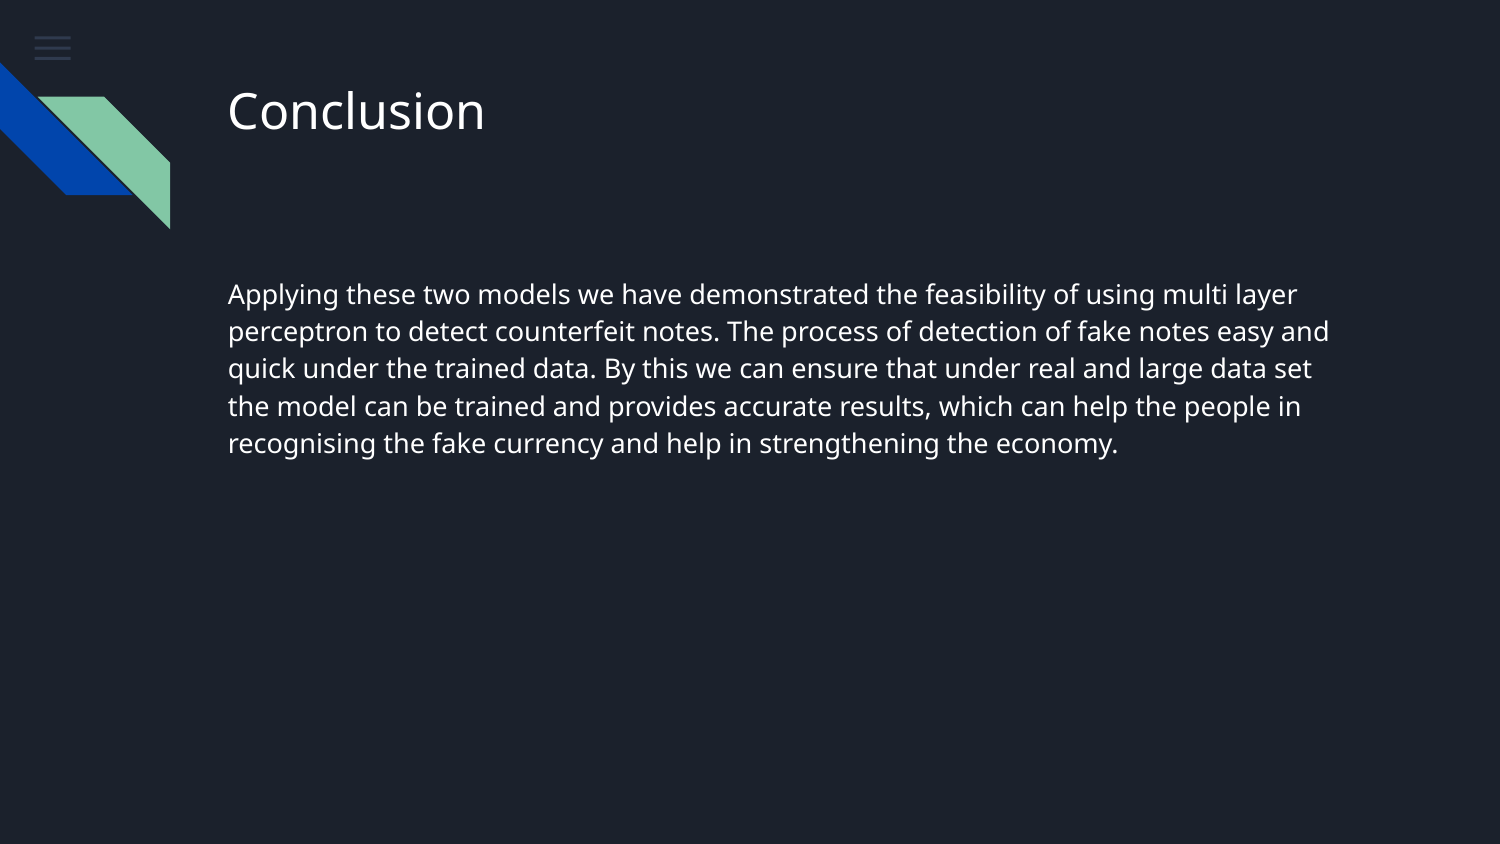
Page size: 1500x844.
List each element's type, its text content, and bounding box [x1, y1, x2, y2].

list Applying these two models we have demonstrated the feasibility of using multi layer perceptron to detect counterfeit notes. The process of detection of fake notes easy and quick under the trained data. By this we can ensure that under real and large data set the model can be trained and provides accurate results, which can help the people in recognising the fake currency and help in strengthening the economy. [212, 257, 1368, 735]
title Conclusion [212, 64, 1368, 215]
